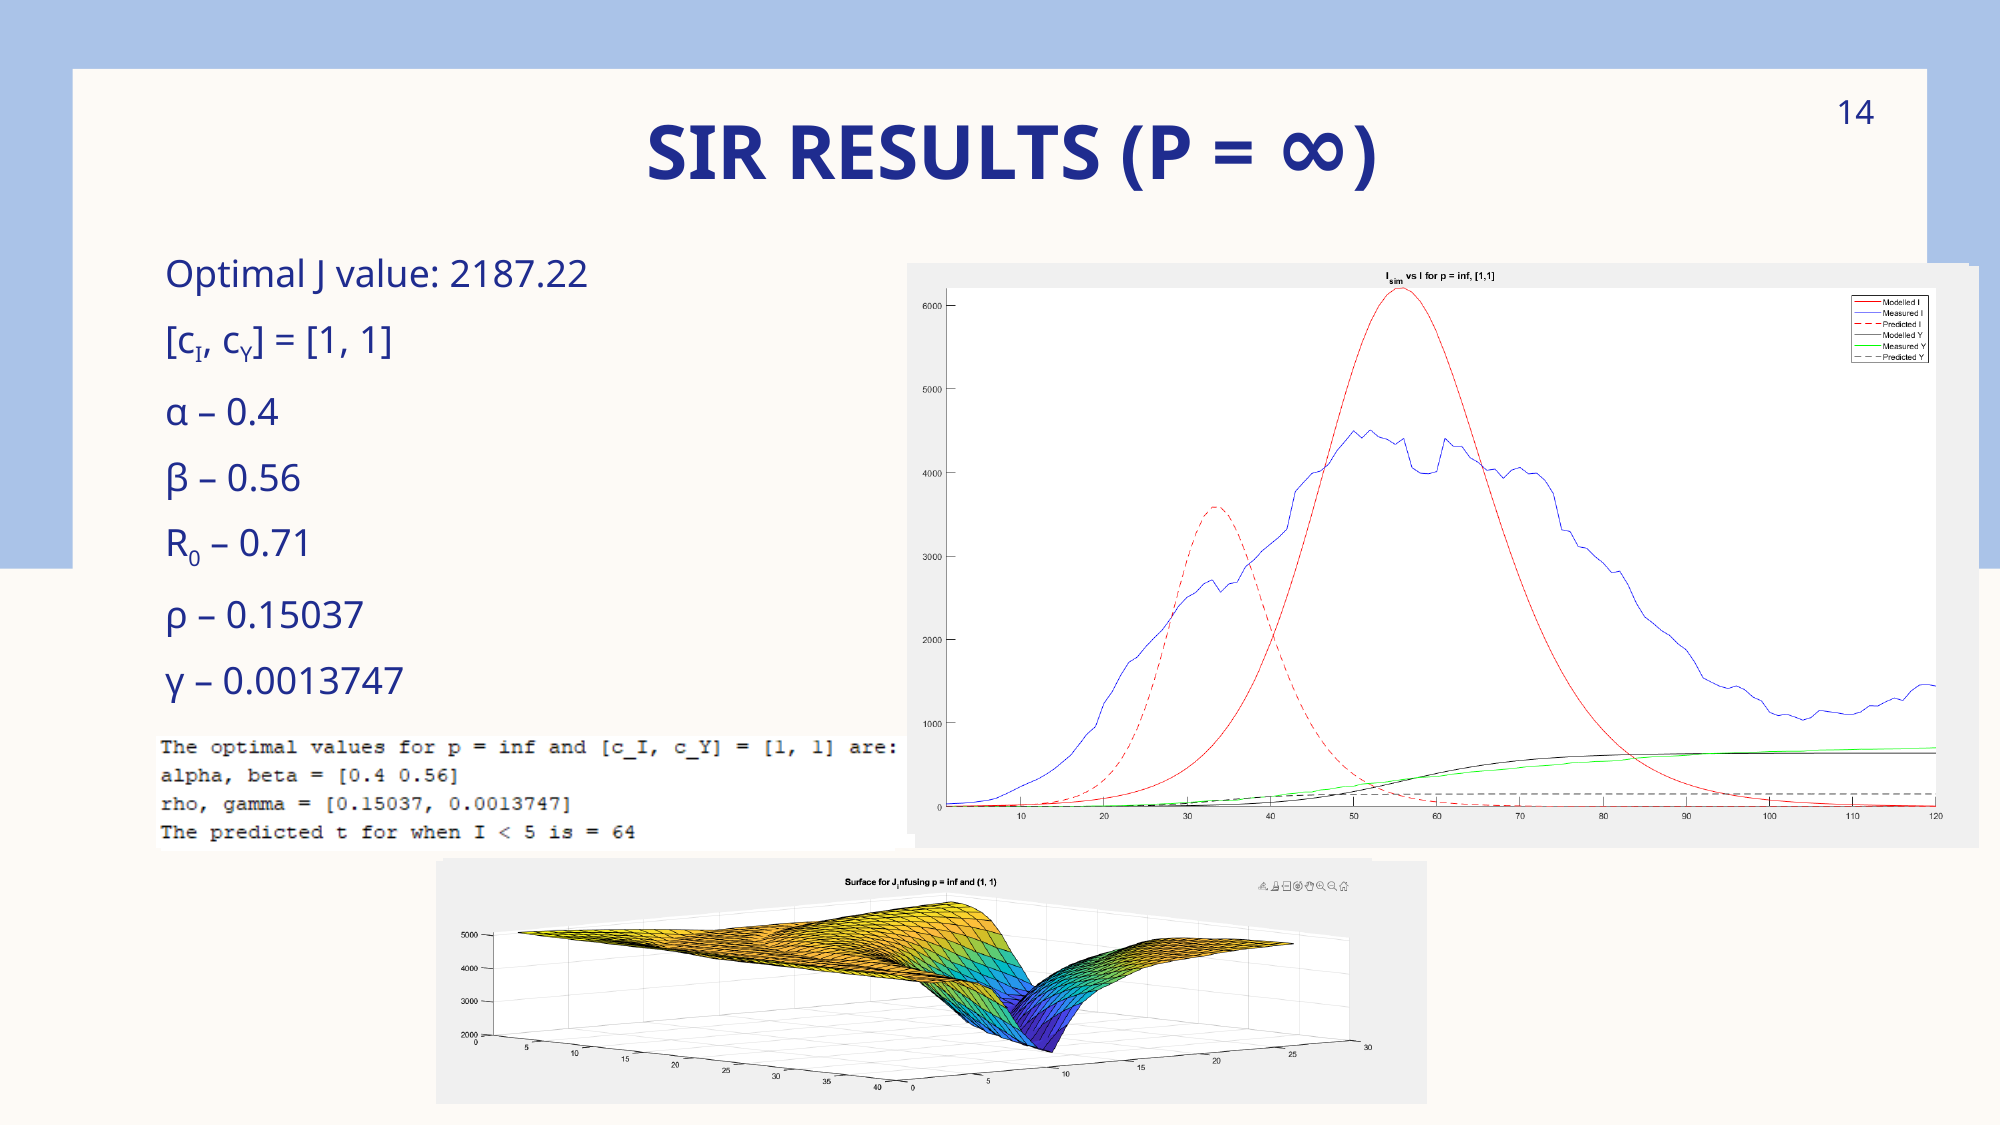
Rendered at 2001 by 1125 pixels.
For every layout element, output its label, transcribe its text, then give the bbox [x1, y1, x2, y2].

list Optimal J value: 2187.22 [cI, cY] = [1, 1] α – 0.4 β – 0.56 R0 – 0.71 ρ – 0.15037 γ – 0.0013747 [150, 234, 1875, 1028]
title SIR Results (p = ∞) [150, 173, 1875, 199]
picture [436, 858, 1427, 1104]
picture [156, 263, 1979, 851]
slide_number 14 [1699, 75, 1875, 153]
